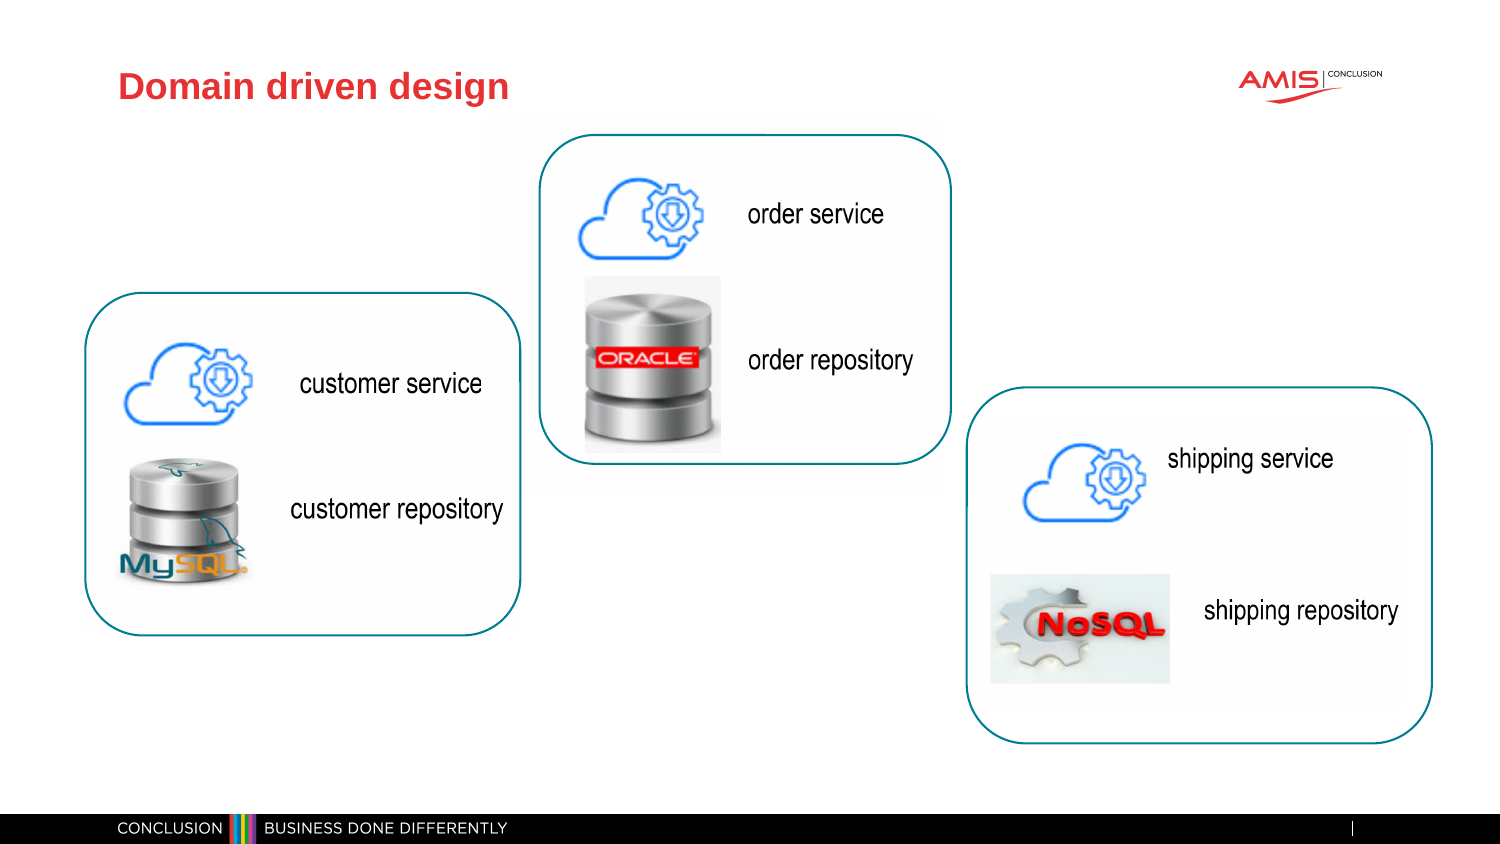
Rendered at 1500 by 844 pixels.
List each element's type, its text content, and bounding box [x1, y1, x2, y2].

picture [1205, 59, 1388, 106]
picture [0, 814, 236, 844]
picture [78, 116, 940, 635]
text_box [971, 386, 1433, 745]
picture [966, 414, 1404, 709]
picture [239, 814, 1500, 844]
text_box [940, 155, 952, 444]
text_box [103, 291, 480, 307]
title Domain driven design [118, 47, 1205, 130]
